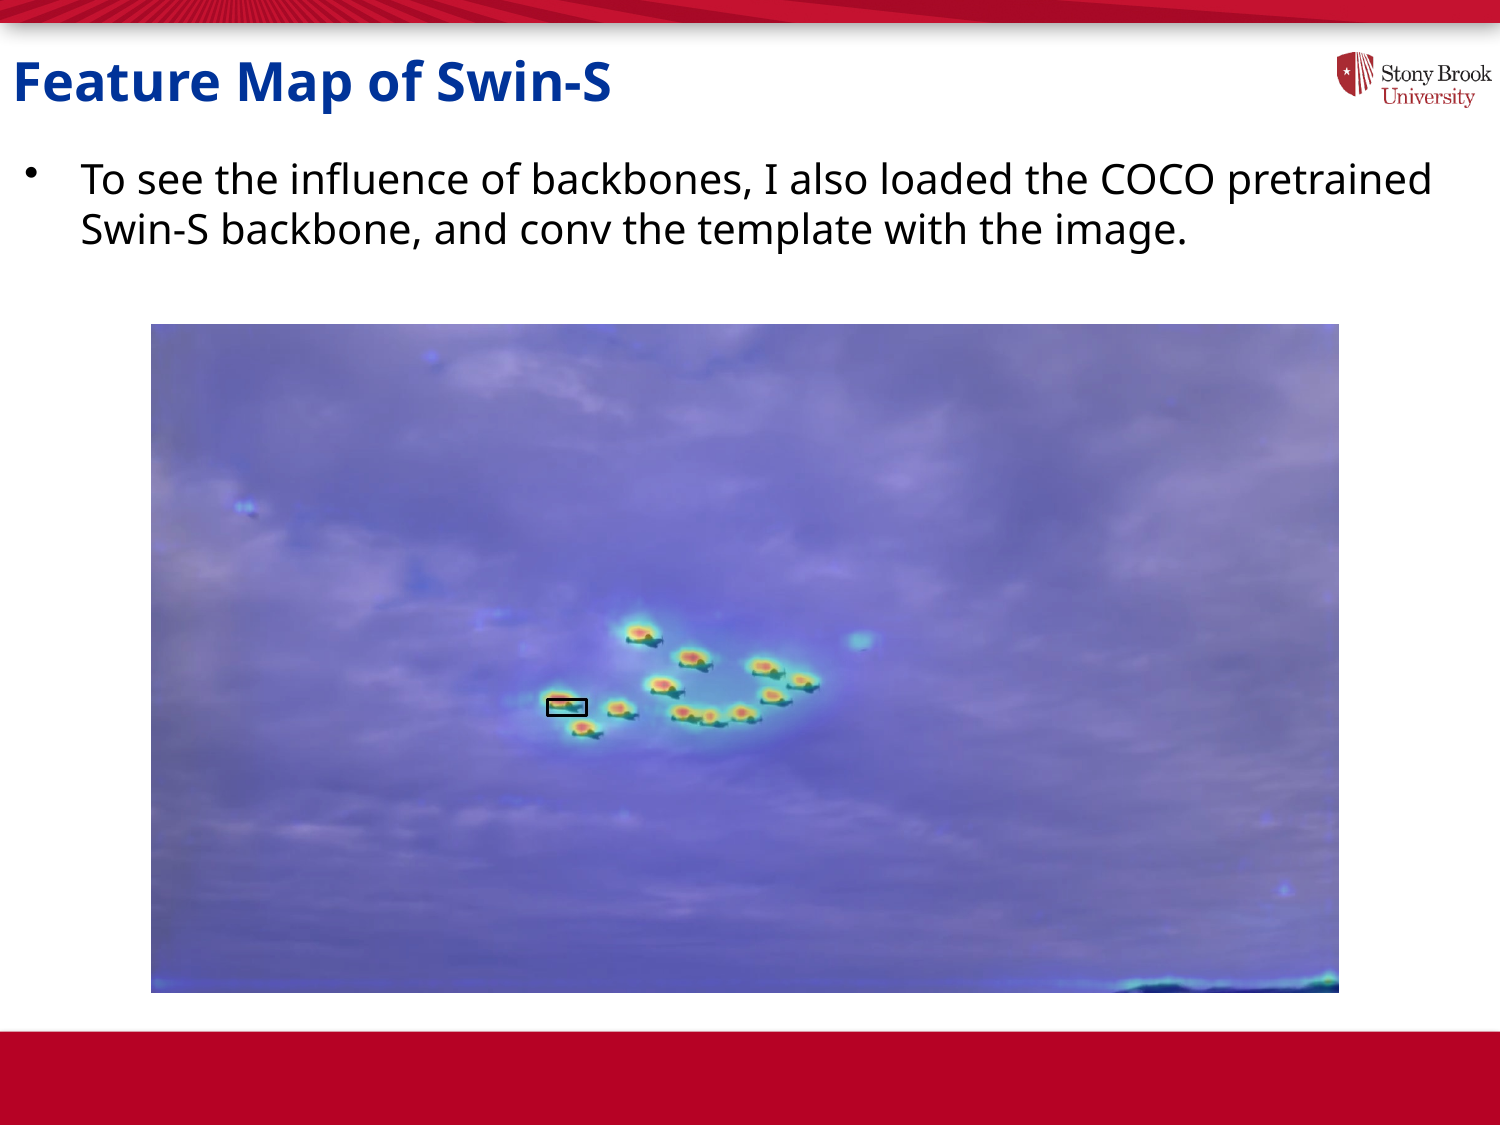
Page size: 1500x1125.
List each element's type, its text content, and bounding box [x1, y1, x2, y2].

picture [151, 324, 1340, 994]
picture [1479, 52, 1492, 108]
picture [0, 0, 1500, 23]
title Feature Map of Swin-S [12, 27, 1479, 146]
list To see the influence of backbones, I also loaded the COCO pretrained Swin-S backbone, and conv the template with the image. [24, 152, 1479, 951]
